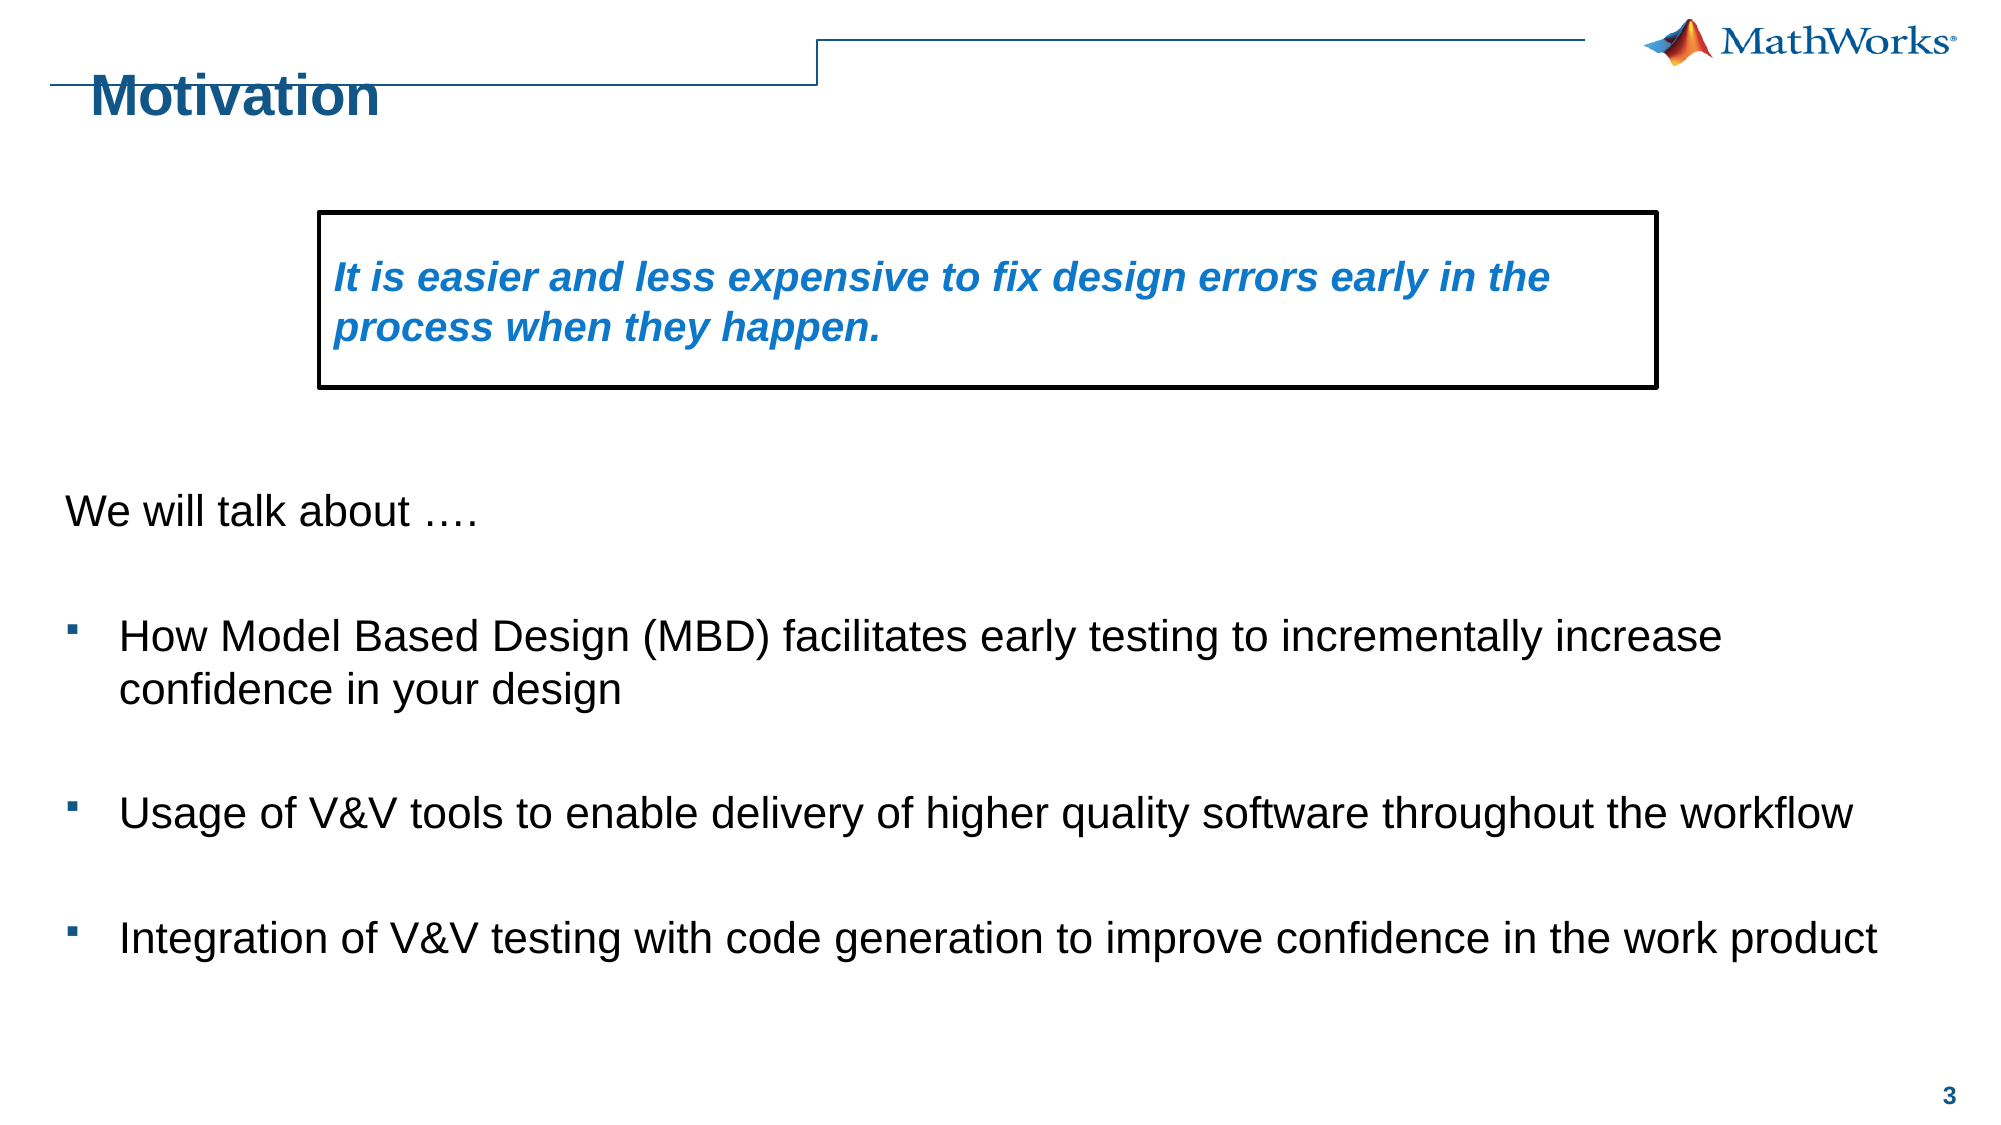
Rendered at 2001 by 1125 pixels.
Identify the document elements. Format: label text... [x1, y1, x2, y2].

text_box We will talk about …. How Model Based Design (MBD) facilitates early testing to incrementally increase confidence in your design Usage of V&V tools to enable delivery of higher quality software throughout the workflow Integration of V&V testing with code generation to improve confidence in the work product [49, 474, 1938, 1013]
picture [1634, 7, 1977, 78]
list It is easier and less expensive to fix design errors early in the process when they happen. [318, 212, 1657, 388]
title Motivation [75, 50, 1400, 213]
